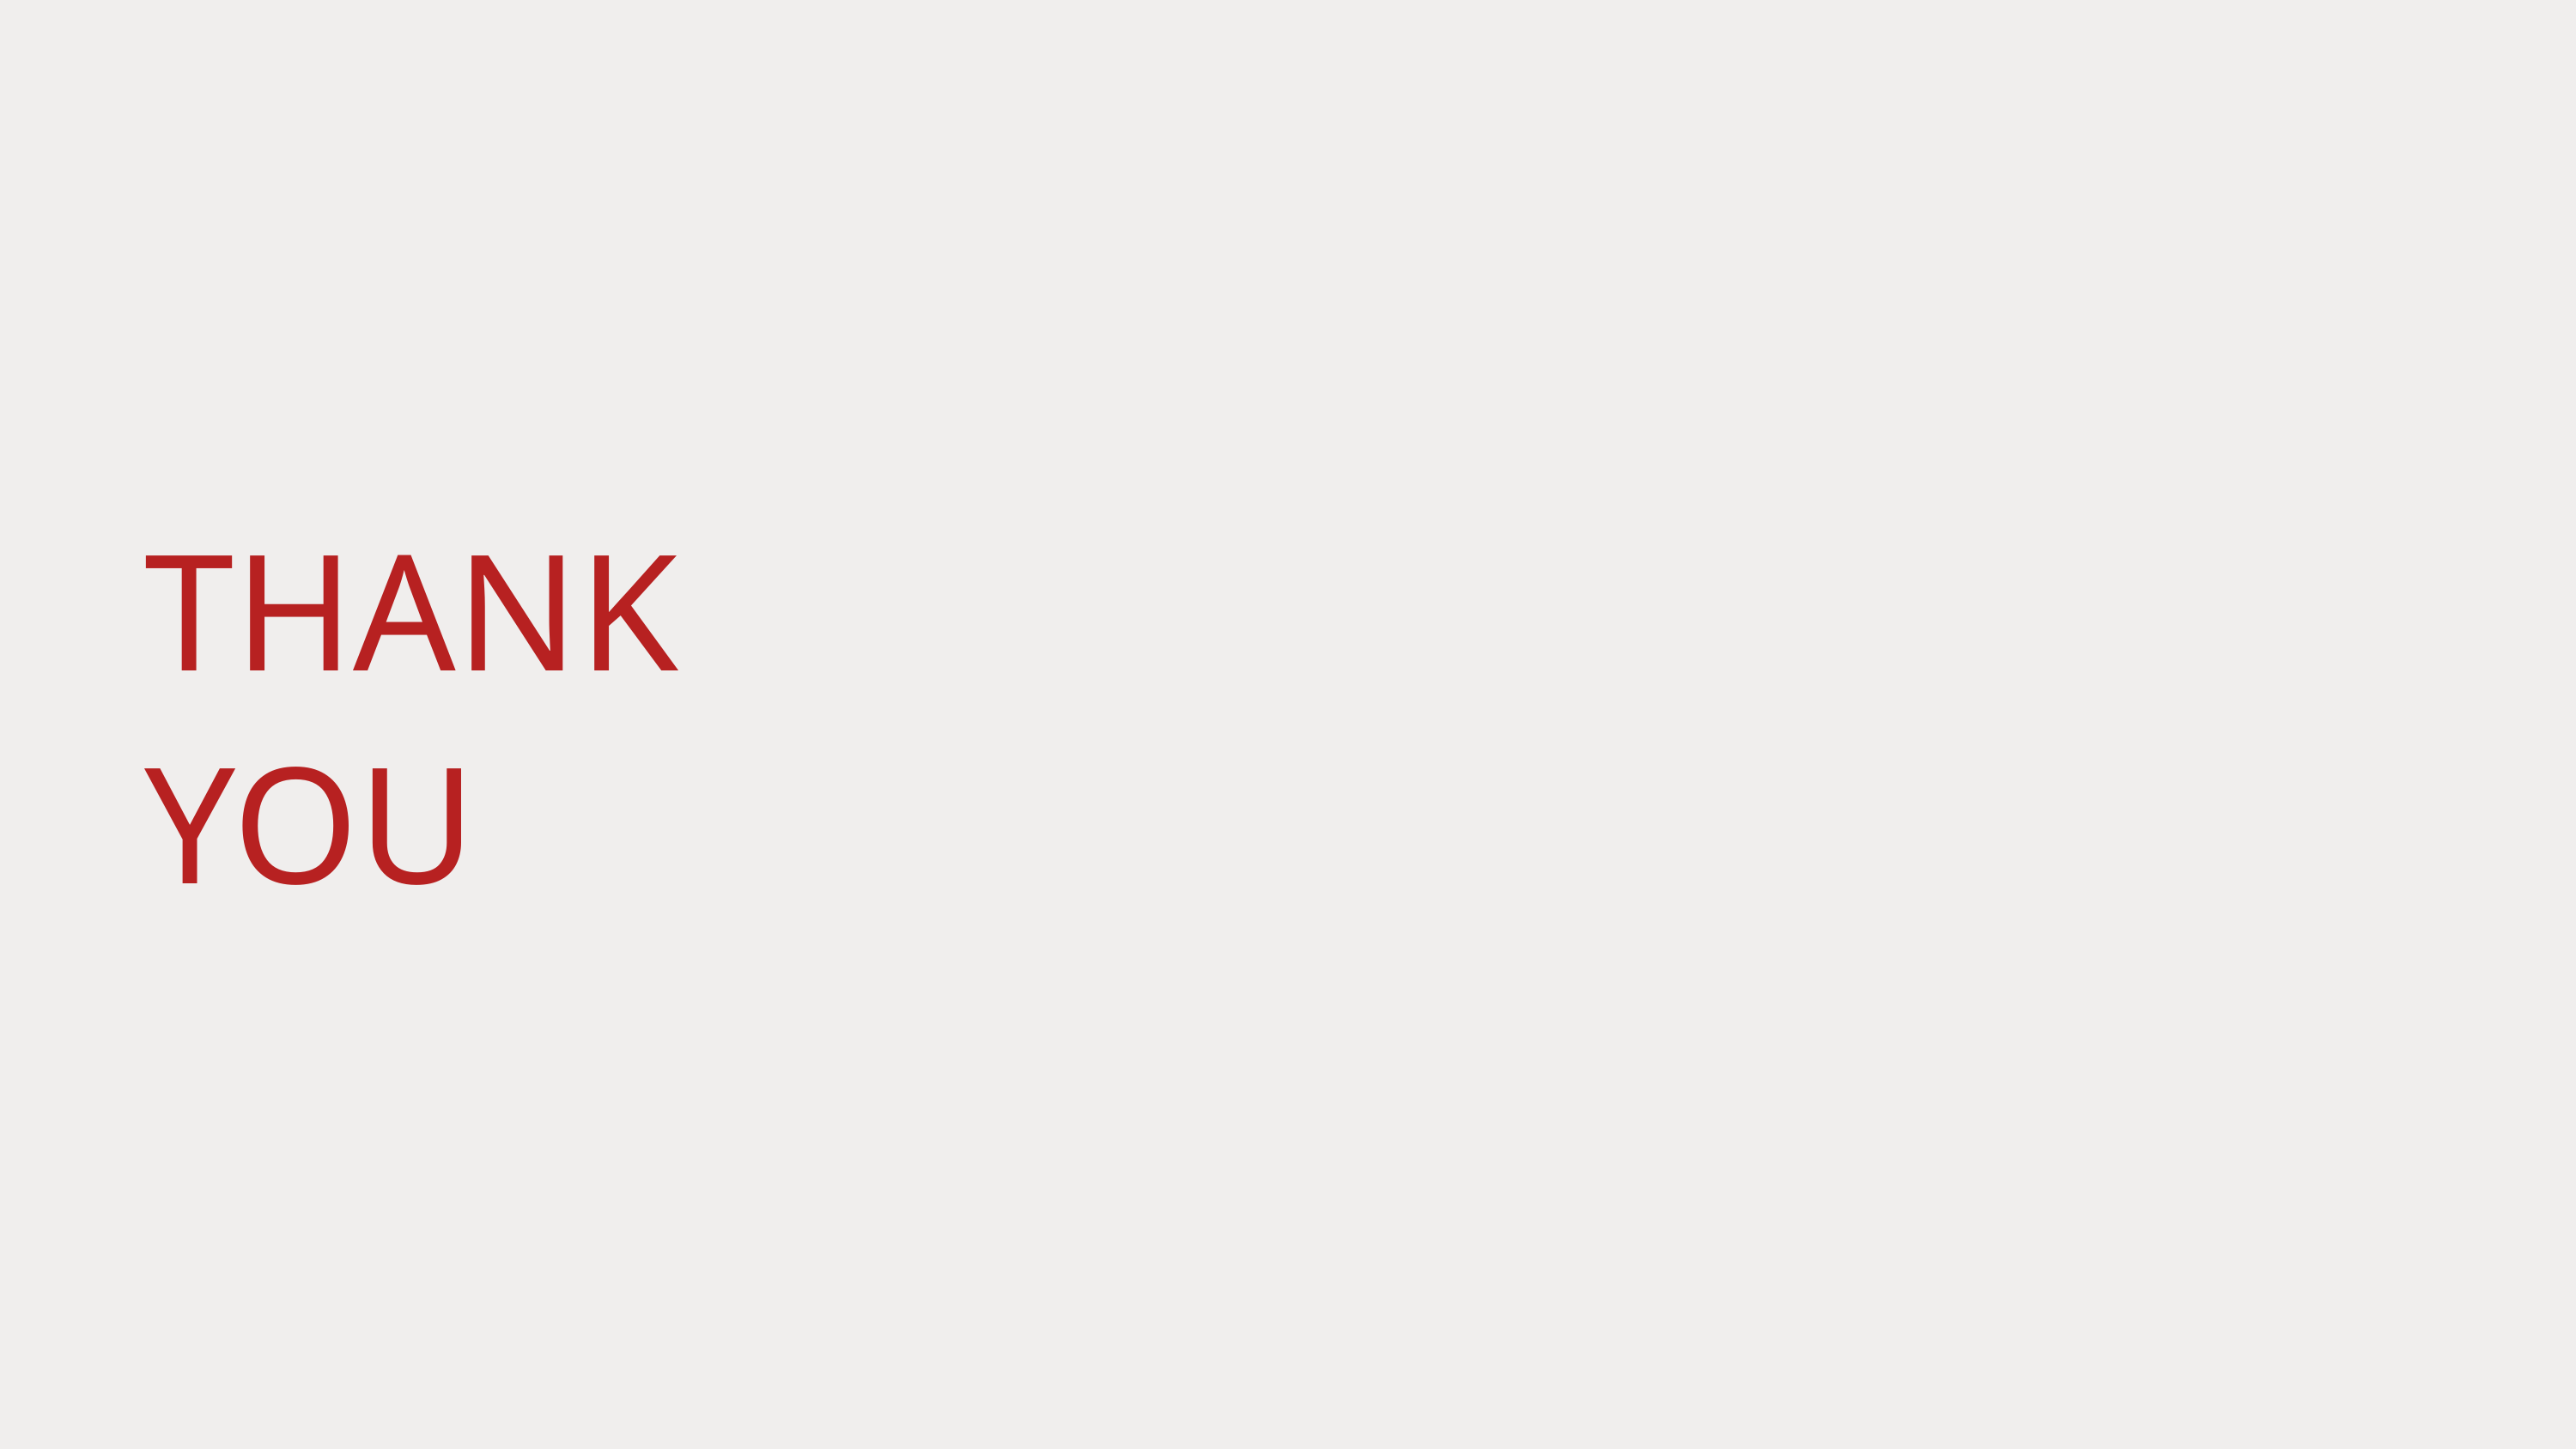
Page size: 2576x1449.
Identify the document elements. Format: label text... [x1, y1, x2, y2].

text_box THANK YOU [144, 490, 775, 916]
